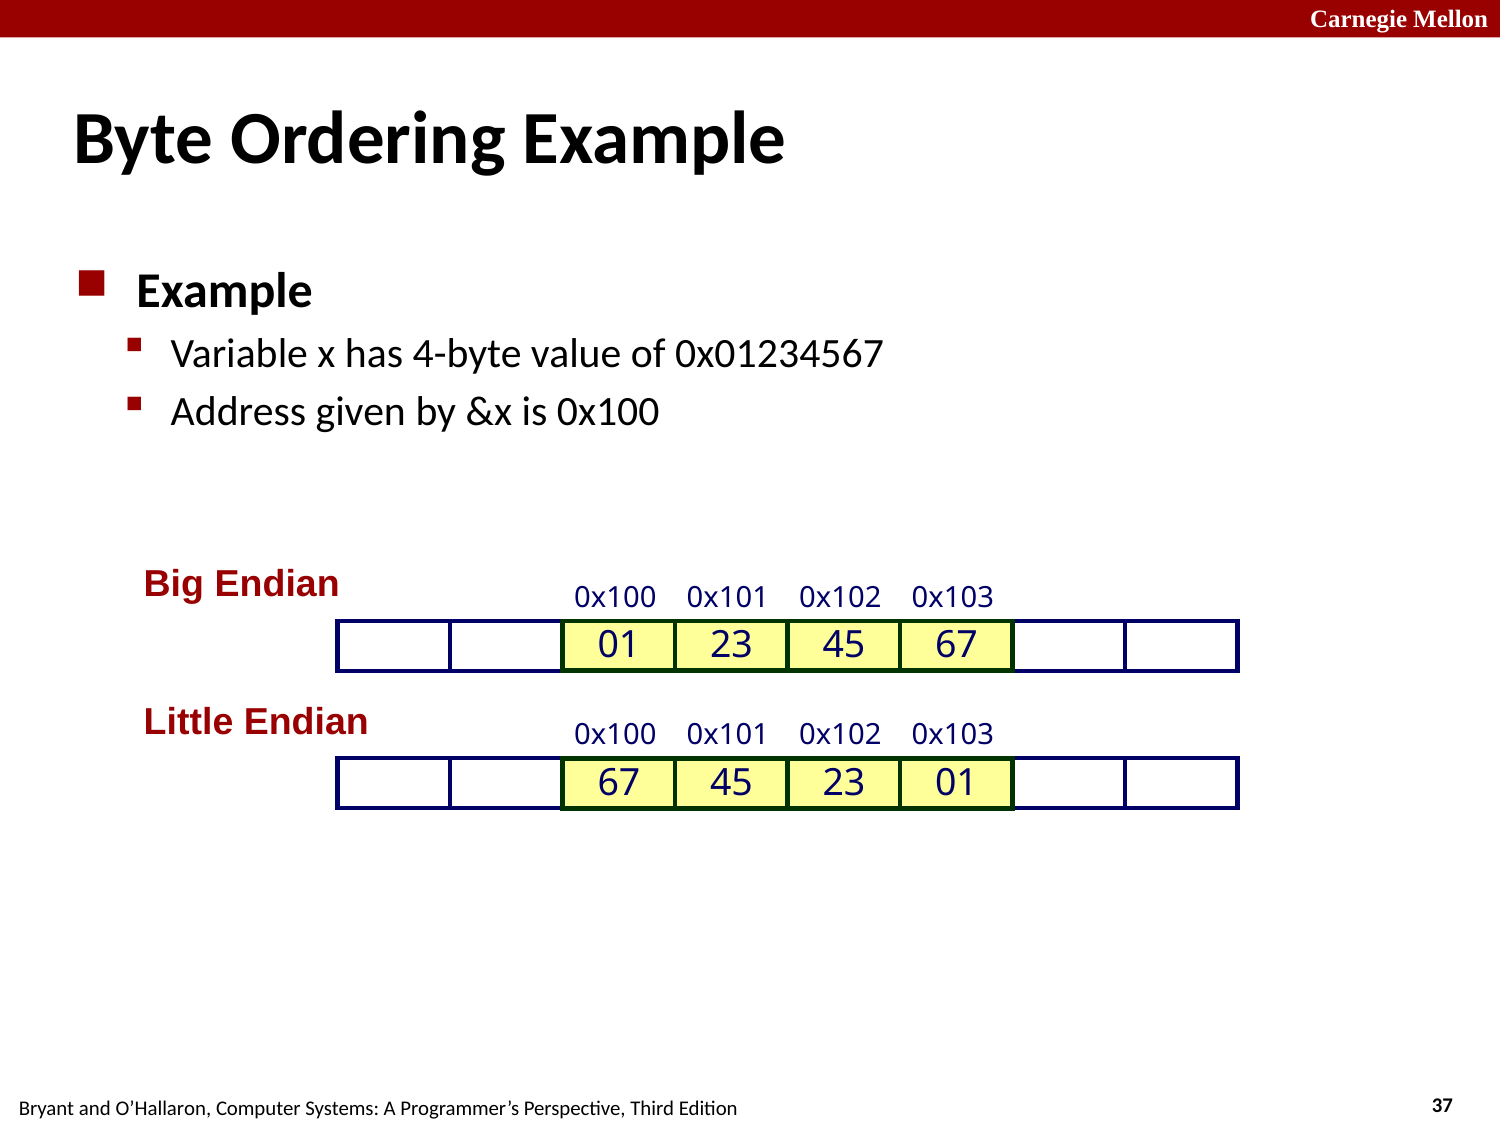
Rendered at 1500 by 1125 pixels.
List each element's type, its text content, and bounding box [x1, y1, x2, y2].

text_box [337, 707, 1238, 813]
title Byte Ordering Example [58, 71, 1305, 197]
text_box Little Endian [137, 695, 432, 750]
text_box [337, 570, 1238, 676]
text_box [562, 616, 1013, 676]
list Example Variable x has 4-byte value of 0x01234567 Address given by &x is 0x100 [64, 249, 1361, 1040]
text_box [562, 753, 1013, 813]
text_box Big Endian [137, 558, 432, 613]
